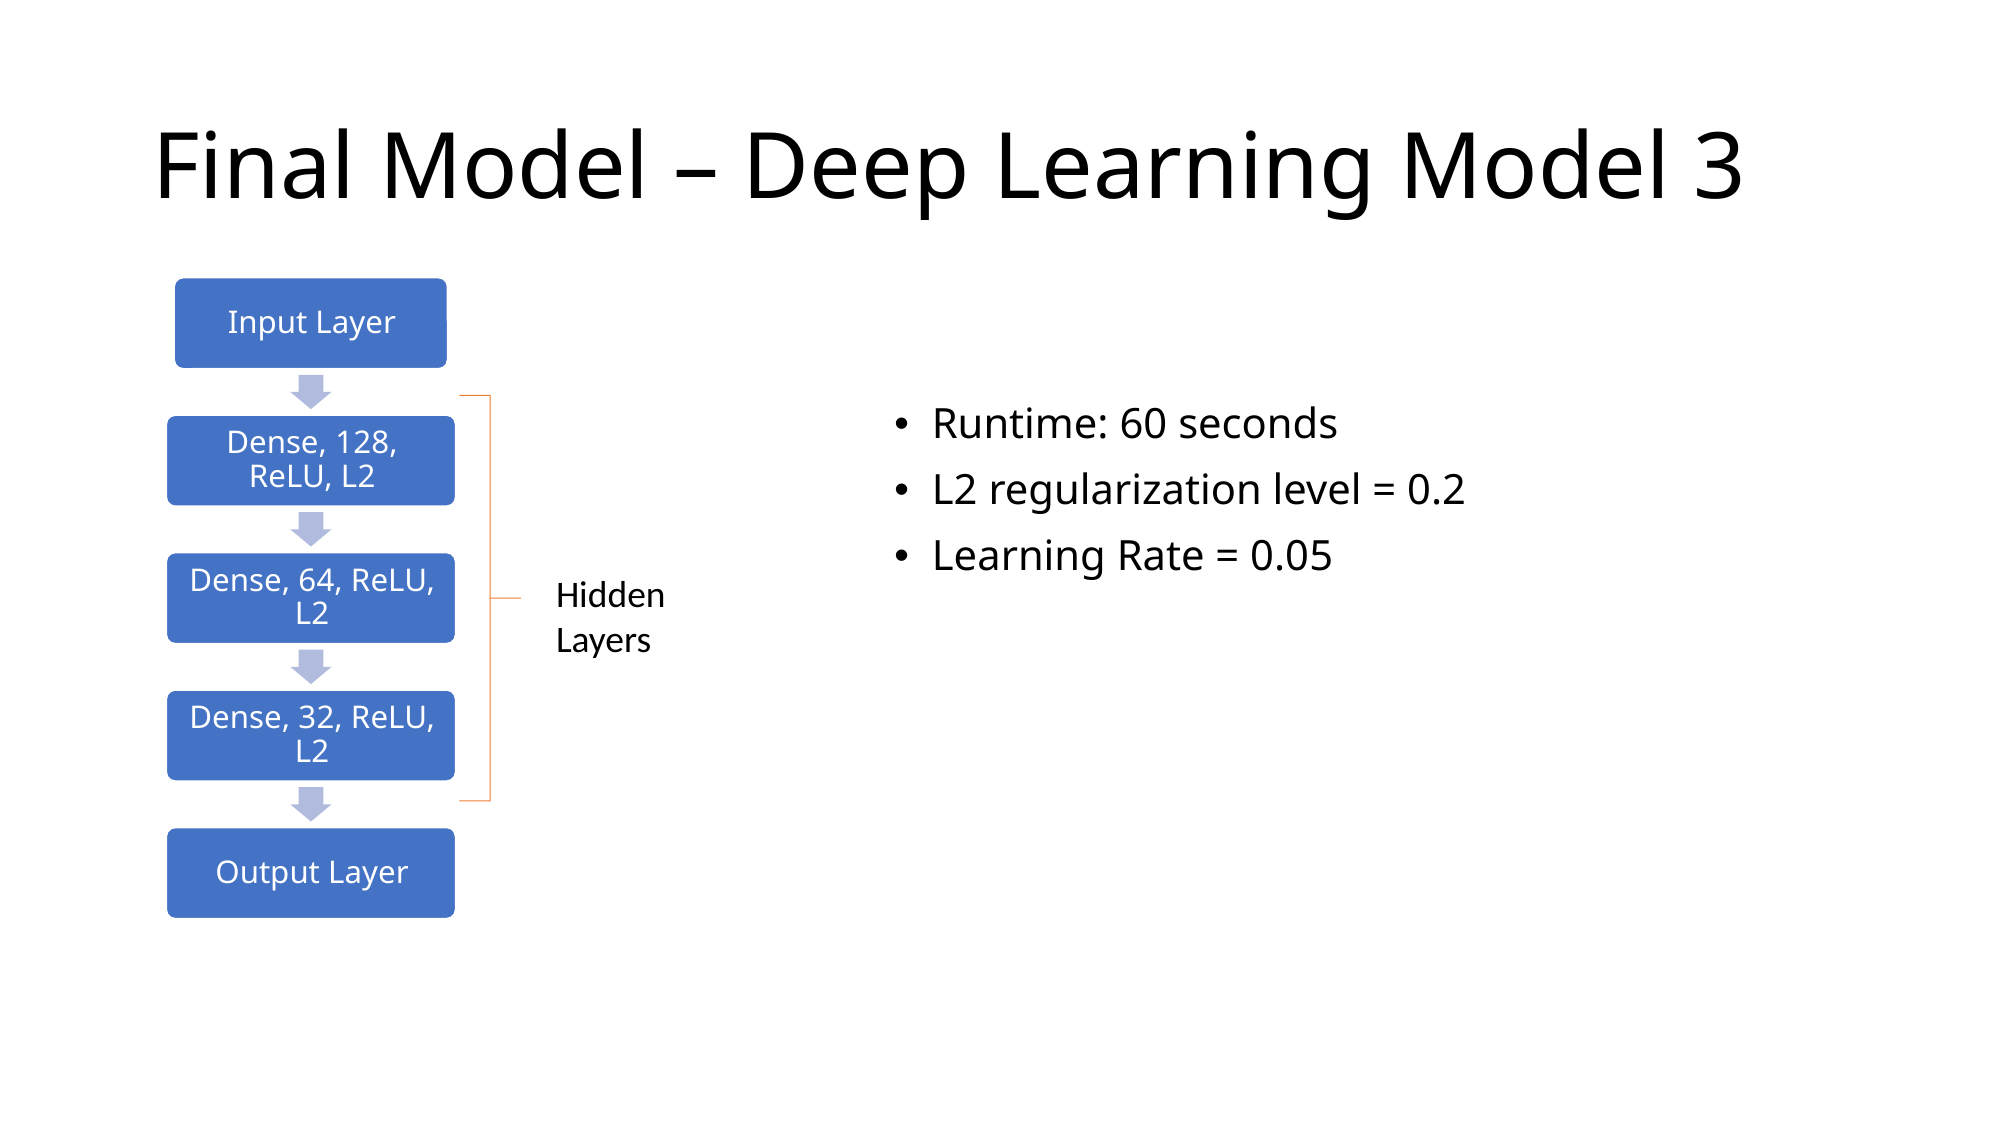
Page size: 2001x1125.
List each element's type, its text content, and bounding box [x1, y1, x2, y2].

list Runtime: 60 seconds L2 regularization level = 0.2 Learning Rate = 0.05 [879, 395, 1604, 716]
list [100, 277, 521, 919]
text_box Hidden Layers [541, 562, 681, 668]
title Final Model – Deep Learning Model 3 [137, 59, 1863, 278]
